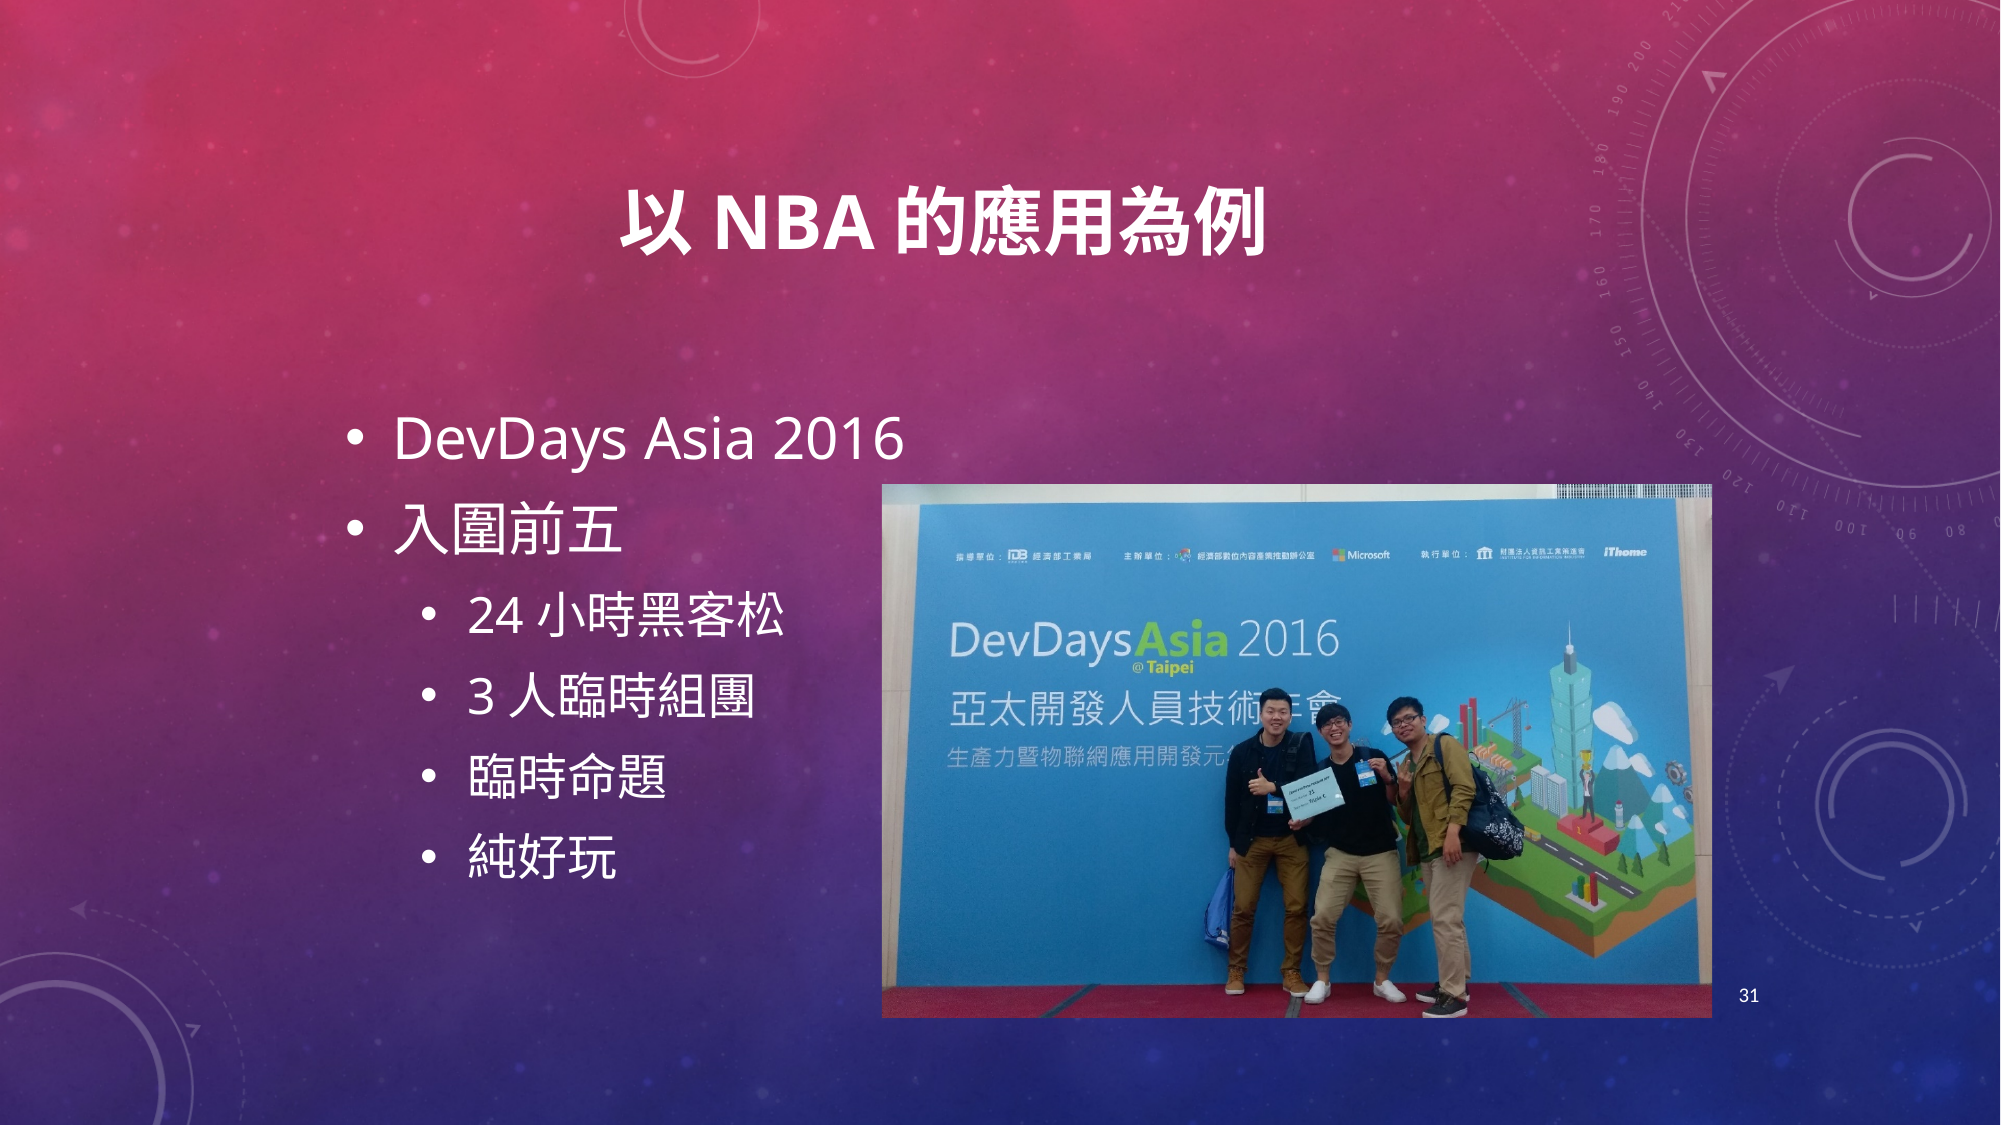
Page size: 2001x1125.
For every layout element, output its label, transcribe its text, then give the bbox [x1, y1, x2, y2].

picture [0, 0, 2001, 1125]
title 以NBA的應用為例 [112, 99, 1775, 339]
list DevDays Asia 2016 入圍前五 24小時黑客松 3人臨時組團 臨時命題 純好玩 [330, 340, 2000, 947]
slide_number 31 [1716, 963, 1775, 1025]
